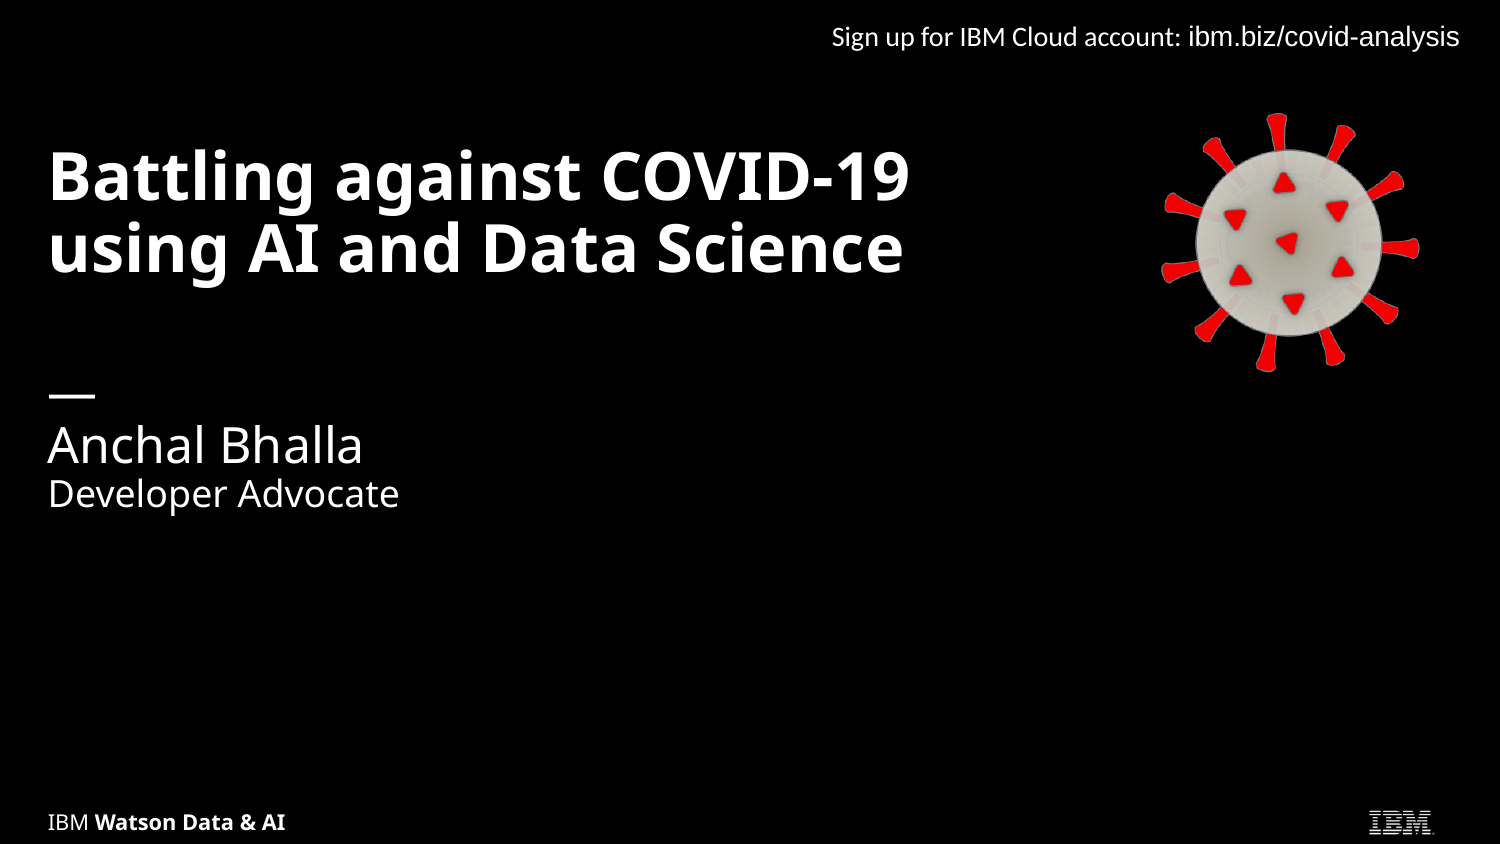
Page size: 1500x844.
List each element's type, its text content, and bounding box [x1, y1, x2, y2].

text_box Sign up for IBM Cloud account: ibm.biz/covid-analysis [817, 10, 1500, 93]
picture [872, 64, 1500, 405]
picture [1357, 780, 1442, 844]
text_box Battling against COVID-19 using AI and Data Science — Anchal Bhalla Developer Advocate [32, 135, 1070, 673]
